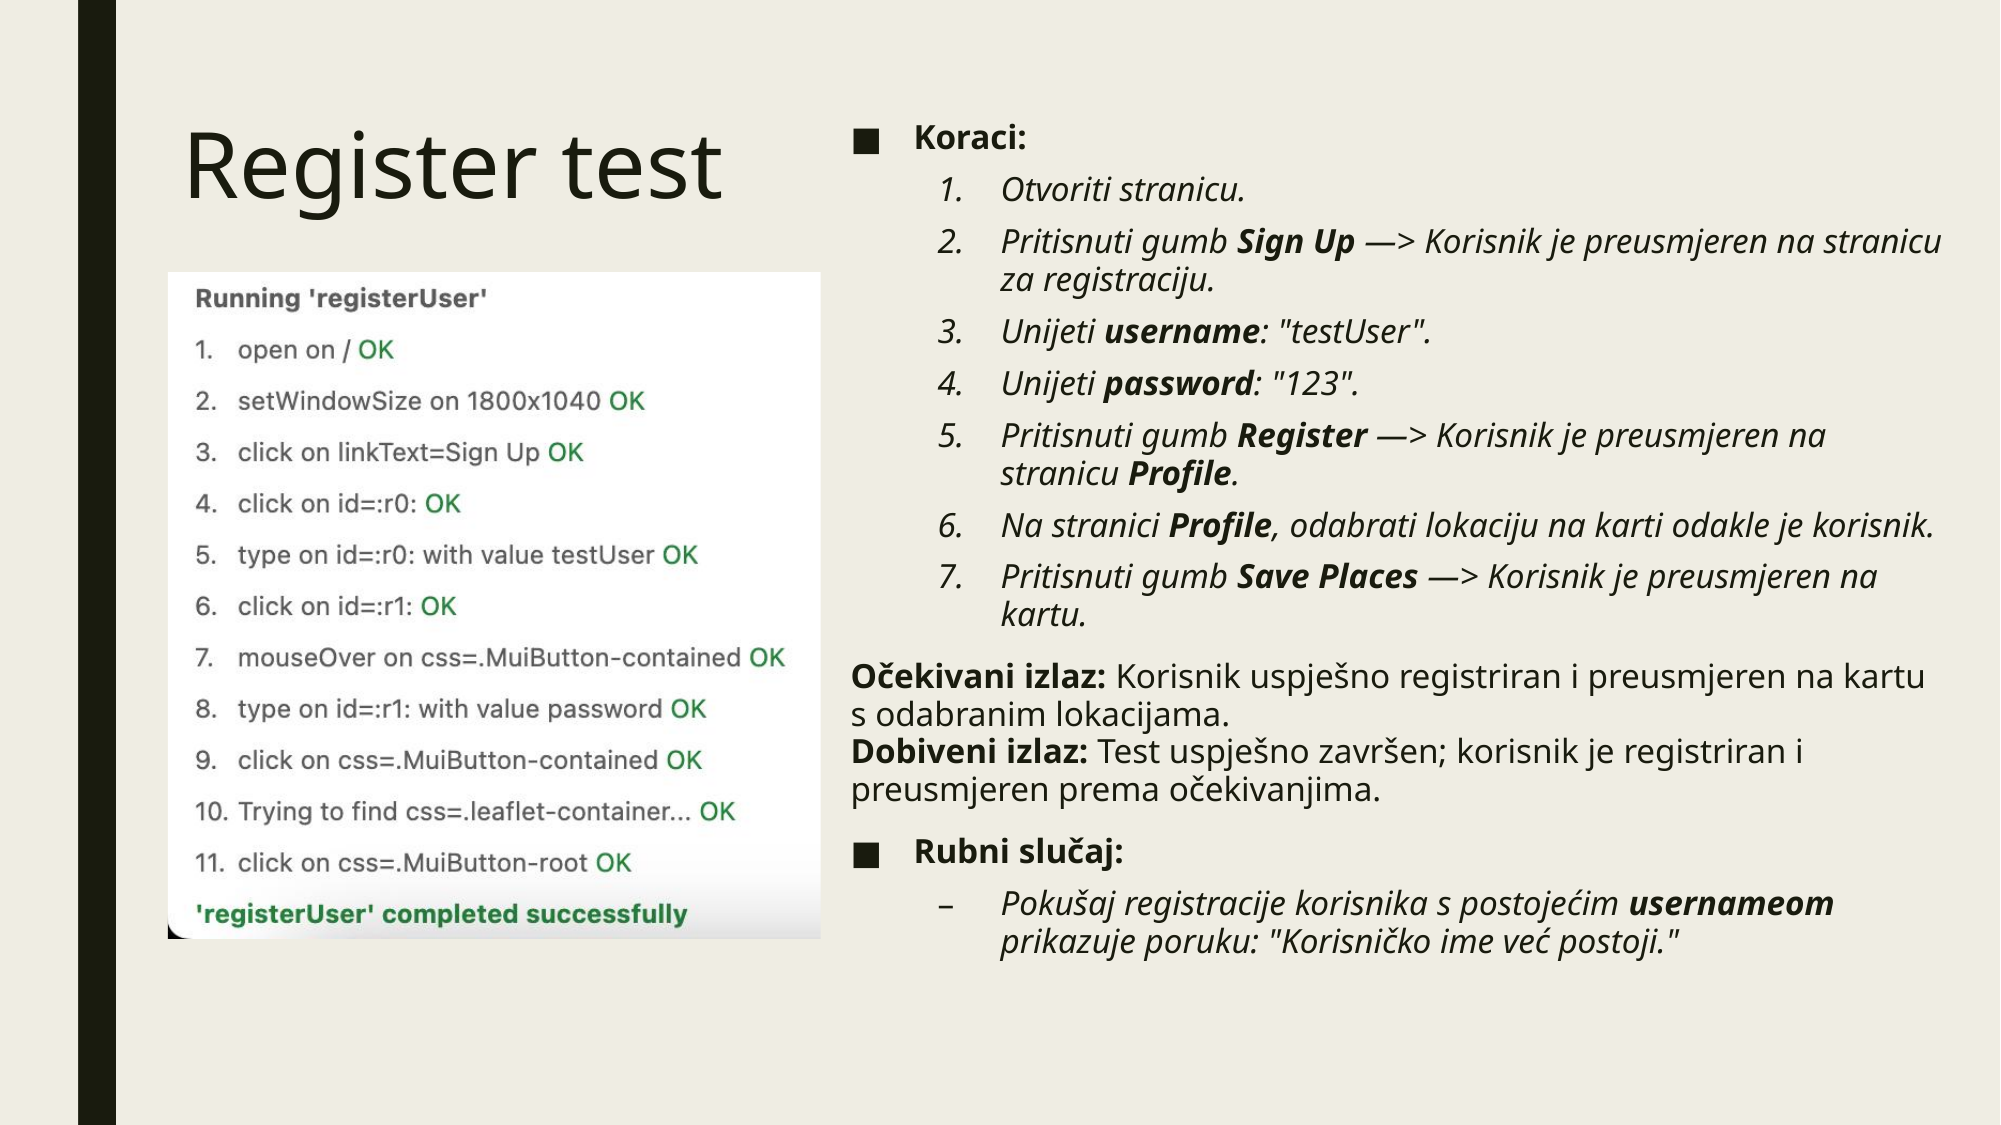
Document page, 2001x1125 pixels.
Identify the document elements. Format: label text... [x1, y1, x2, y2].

list Koraci: Otvoriti stranicu. Pritisnuti gumb Sign Up —> Korisnik je preusmjeren na stranicu za registraciju. Unijeti username: "testUser". Unijeti password: "123". Pritisnuti gumb Register —> Korisnik je preusmjeren na stranicu Profile. Na stranici Profile, odabrati lokaciju na karti odakle je korisnik. Pritisnuti gumb Save Places —> Korisnik je preusmjeren na kartu. Očekivani izlaz: Korisnik uspješno registriran i preusmjeren na kartu s odabranim lokacijama. Dobiveni izlaz: Test uspješno završen; korisnik je registriran i preusmjeren prema očekivanjima. Rubni slučaj: Pokušaj registracije korisnika s postojećim usernameom prikazuje poruku: "Korisničko ime već postoji." [835, 112, 1966, 1099]
title Register test [167, 112, 835, 357]
picture [167, 272, 821, 939]
text_box [76, 0, 119, 1125]
